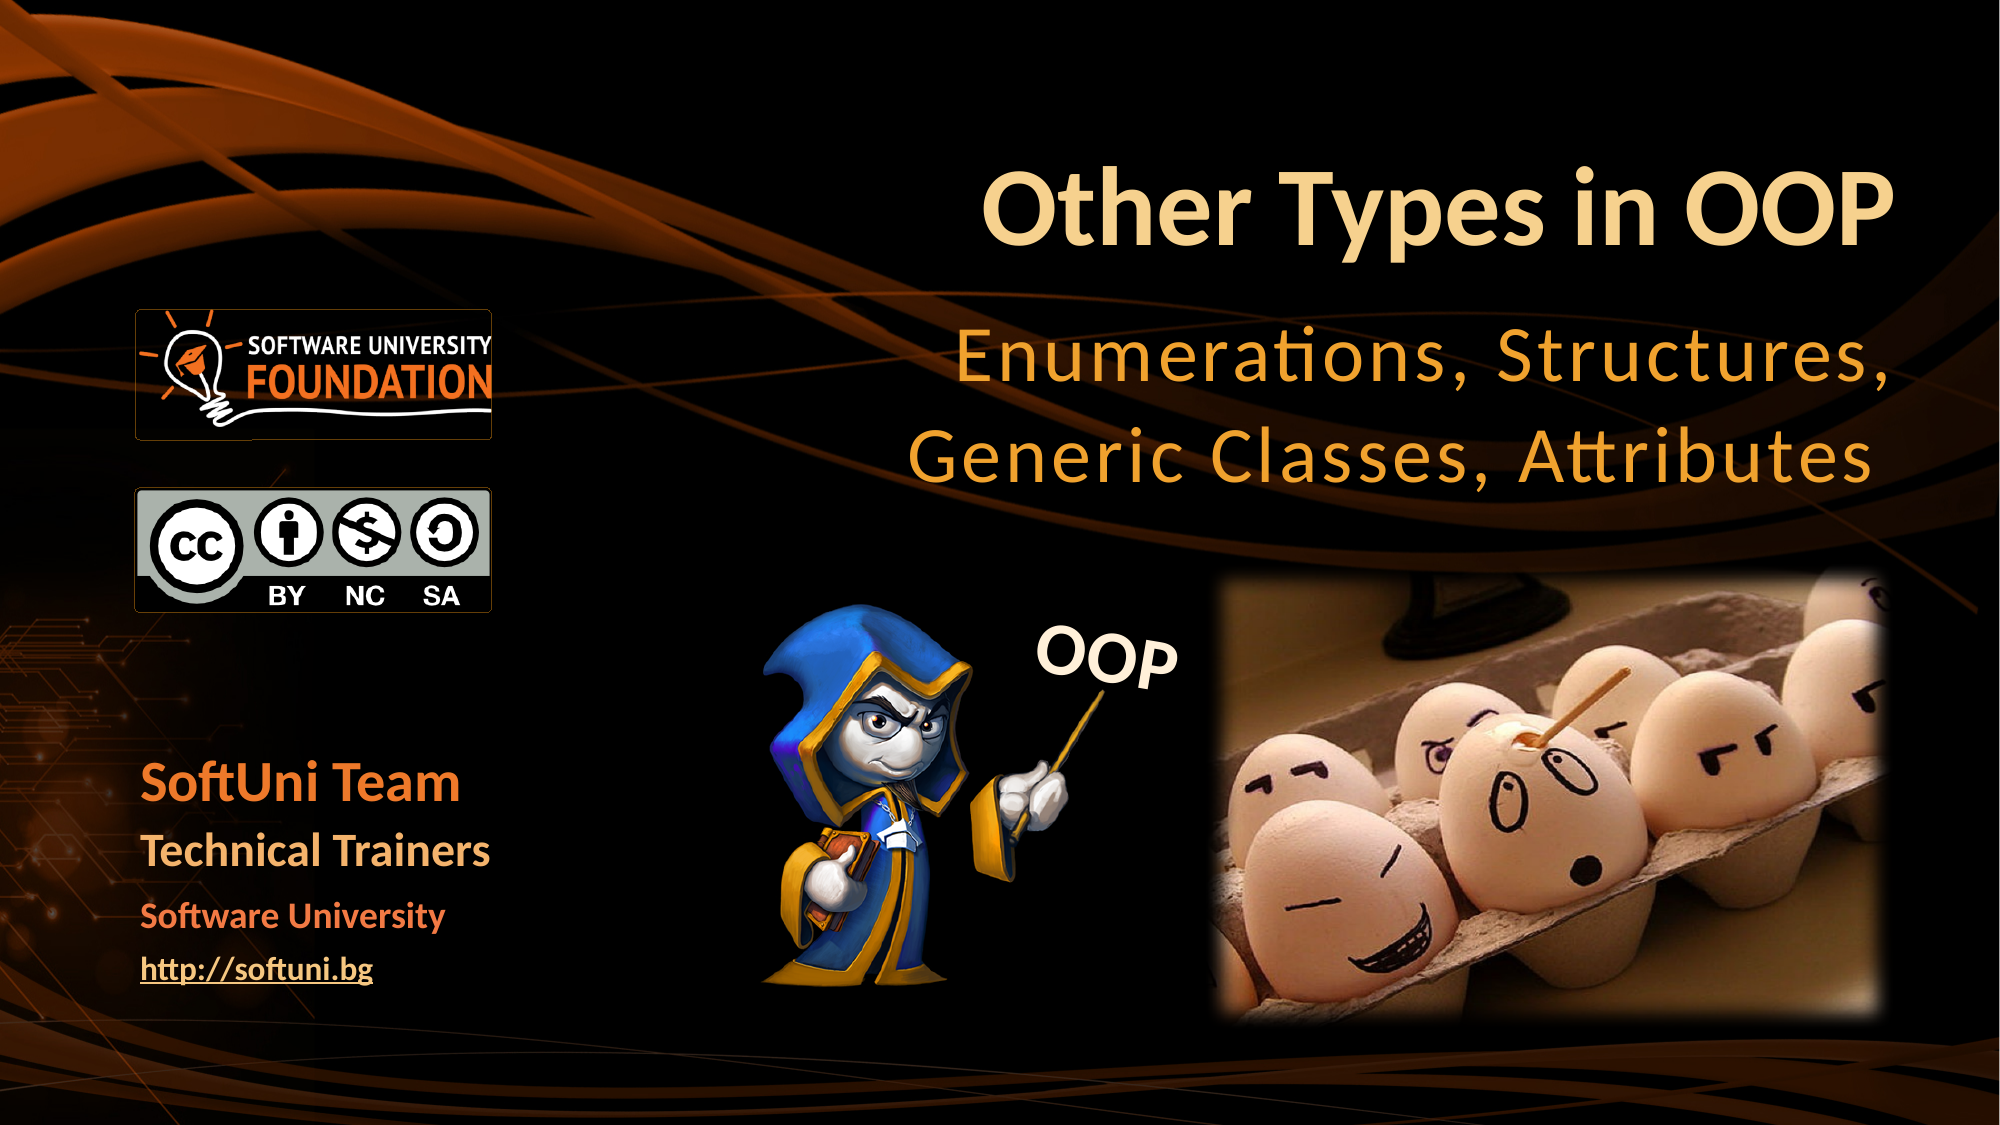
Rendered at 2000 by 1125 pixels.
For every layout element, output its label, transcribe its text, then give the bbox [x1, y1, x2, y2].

subtitle Enumerations, Structures, Generic Classes, Attributes [686, 297, 1898, 500]
title Other Types in OOP [549, 112, 1898, 305]
text_box Software University [134, 882, 657, 938]
text_box OOP [1108, 613, 1201, 719]
text_box http://softuni.bg [134, 938, 657, 993]
text_box Technical Trainers [134, 809, 657, 882]
picture [0, 0, 2000, 1125]
text_box SoftUni Team [134, 733, 657, 809]
